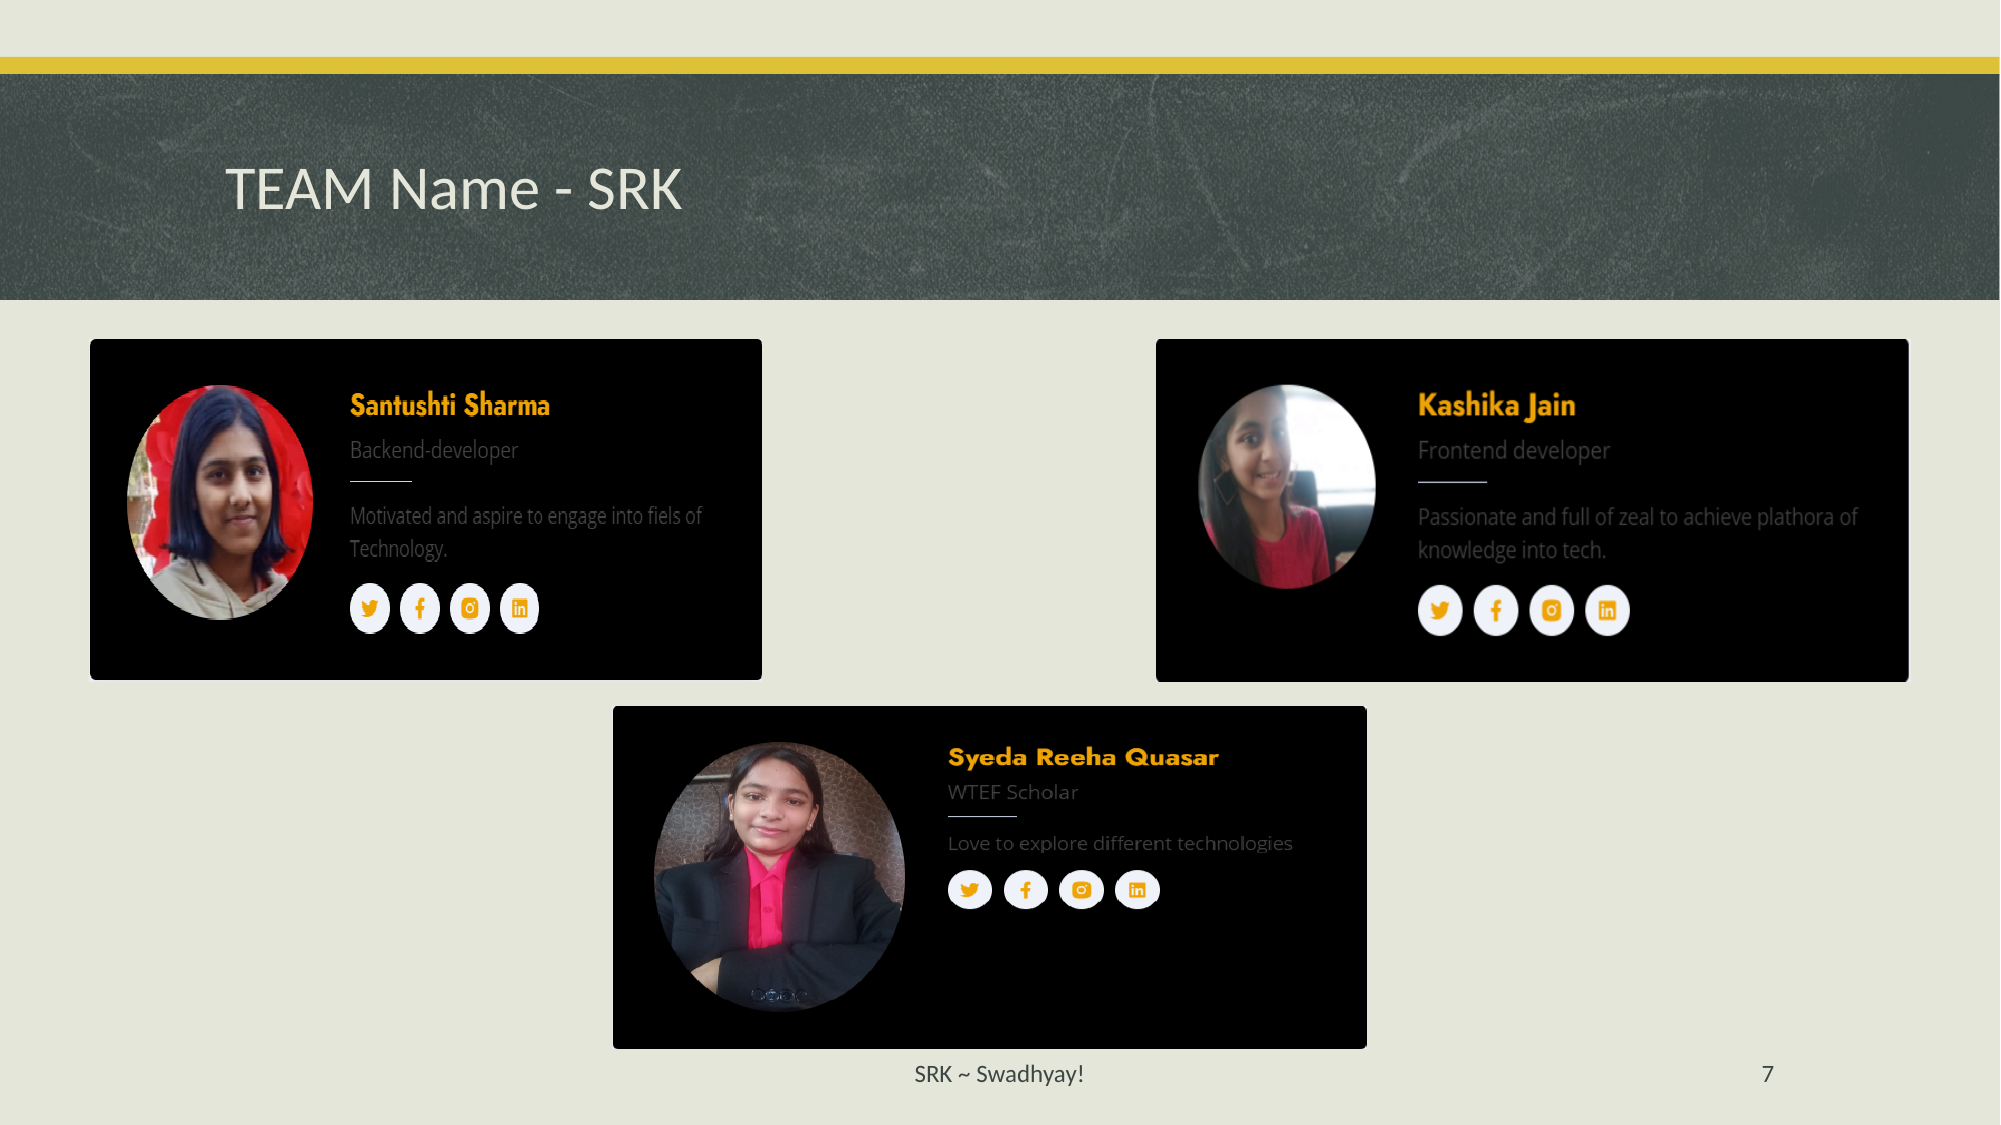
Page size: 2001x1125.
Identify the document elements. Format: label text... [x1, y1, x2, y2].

picture [612, 706, 1367, 1049]
title TEAM Name - SRK [210, 76, 1790, 300]
picture [89, 339, 762, 682]
picture [0, 74, 2000, 300]
picture [1156, 339, 1911, 682]
footer SRK ~ Swadhyay! [533, 1042, 1466, 1103]
slide_number 7 [1466, 1042, 1790, 1103]
